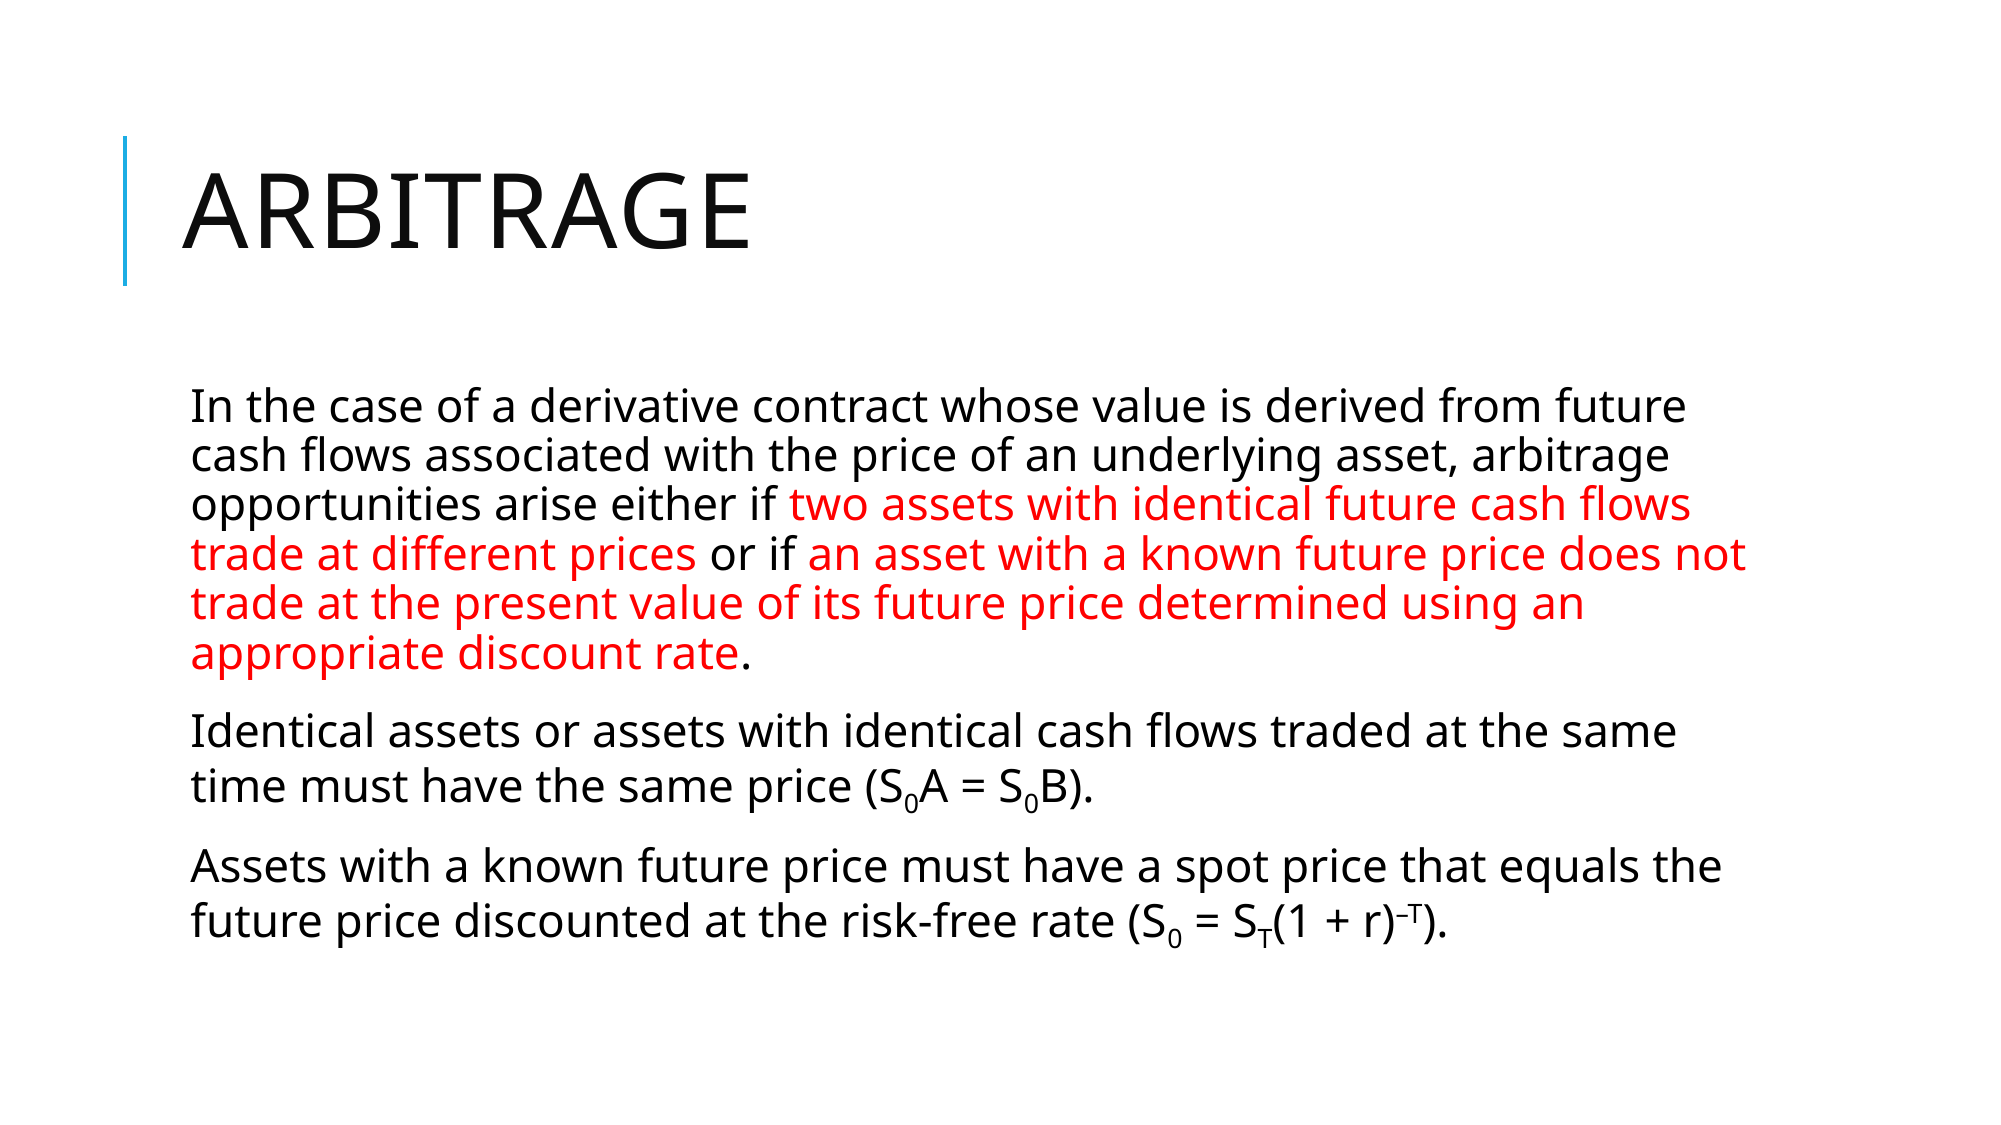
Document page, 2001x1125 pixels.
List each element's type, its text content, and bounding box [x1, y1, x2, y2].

list In the case of a derivative contract whose value is derived from future cash flows associated with the price of an underlying asset, arbitrage opportunities arise either if two assets with identical future cash flows trade at different prices or if an asset with a known future price does not trade at the present value of its future price determined using an appropriate discount rate. Identical assets or assets with identical cash flows traded at the same time must have the same price (S0A = S0B). Assets with a known future price must have a spot price that equals the future price discounted at the risk-free rate (S0 = ST(1 + r)–T). [168, 375, 1763, 1035]
title arbitrage [168, 96, 1763, 342]
